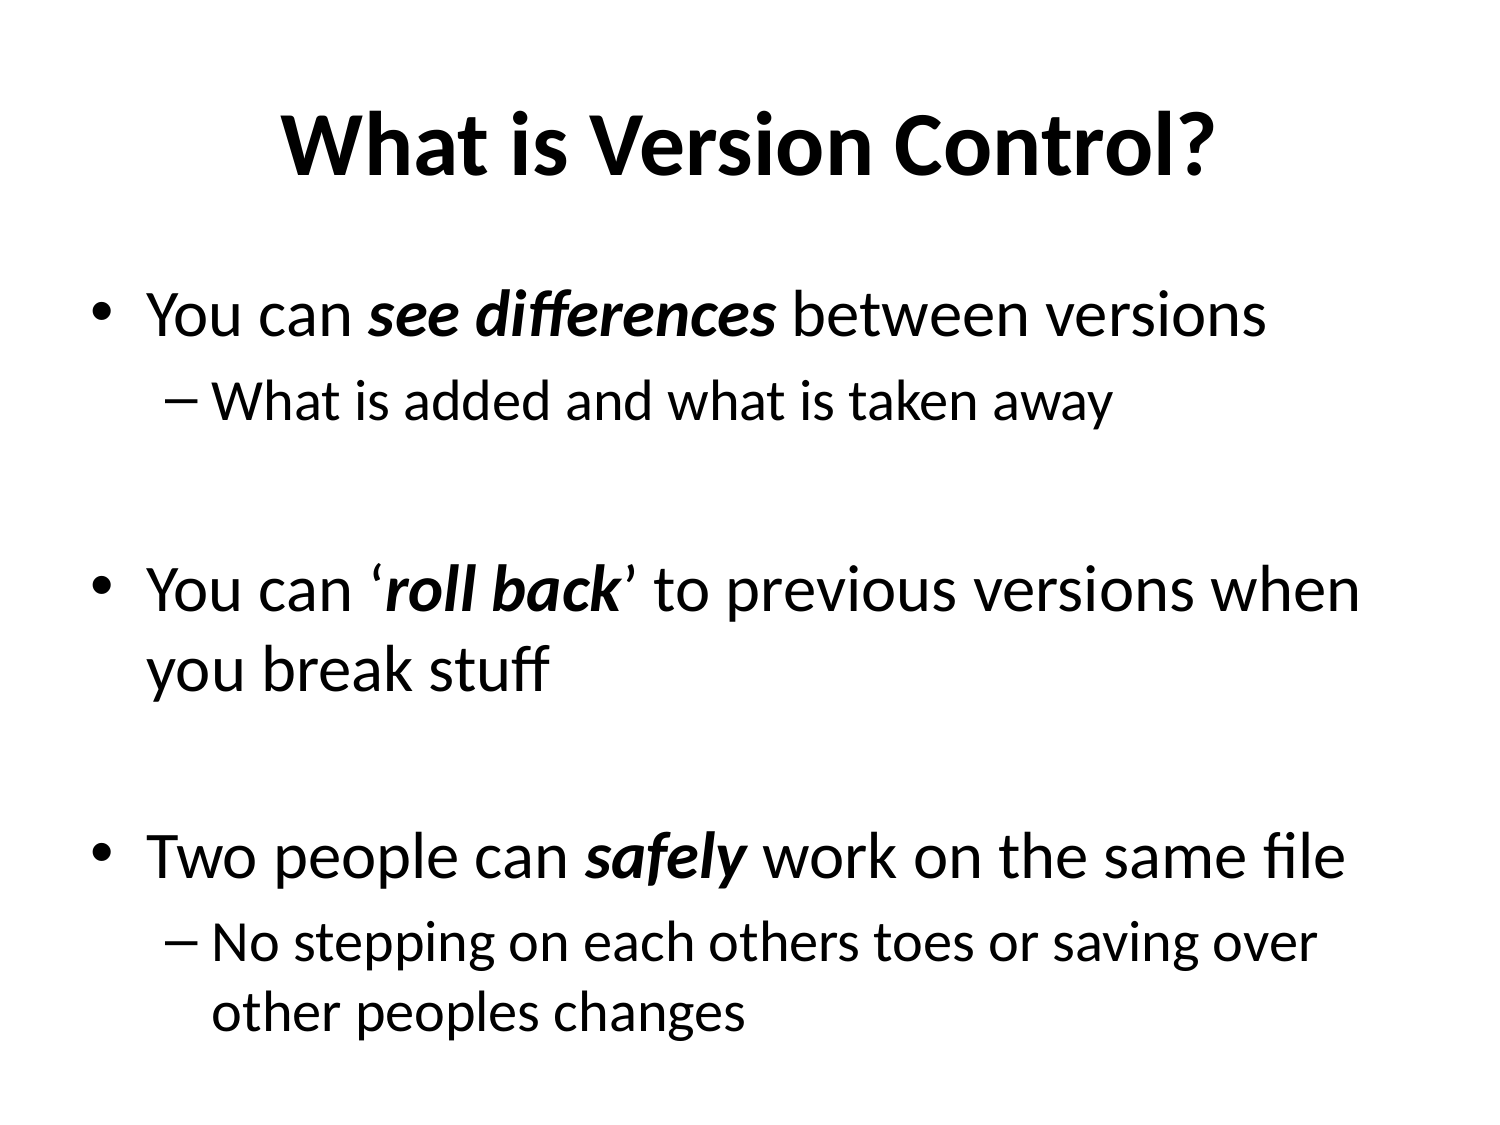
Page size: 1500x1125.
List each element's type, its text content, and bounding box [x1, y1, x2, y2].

list You can see differences between versions What is added and what is taken away You can ‘roll back’ to previous versions when you break stuff Two people can safely work on the same file No stepping on each others toes or saving over other peoples changes [75, 262, 1425, 1125]
title What is Version Control? [75, 45, 1425, 233]
